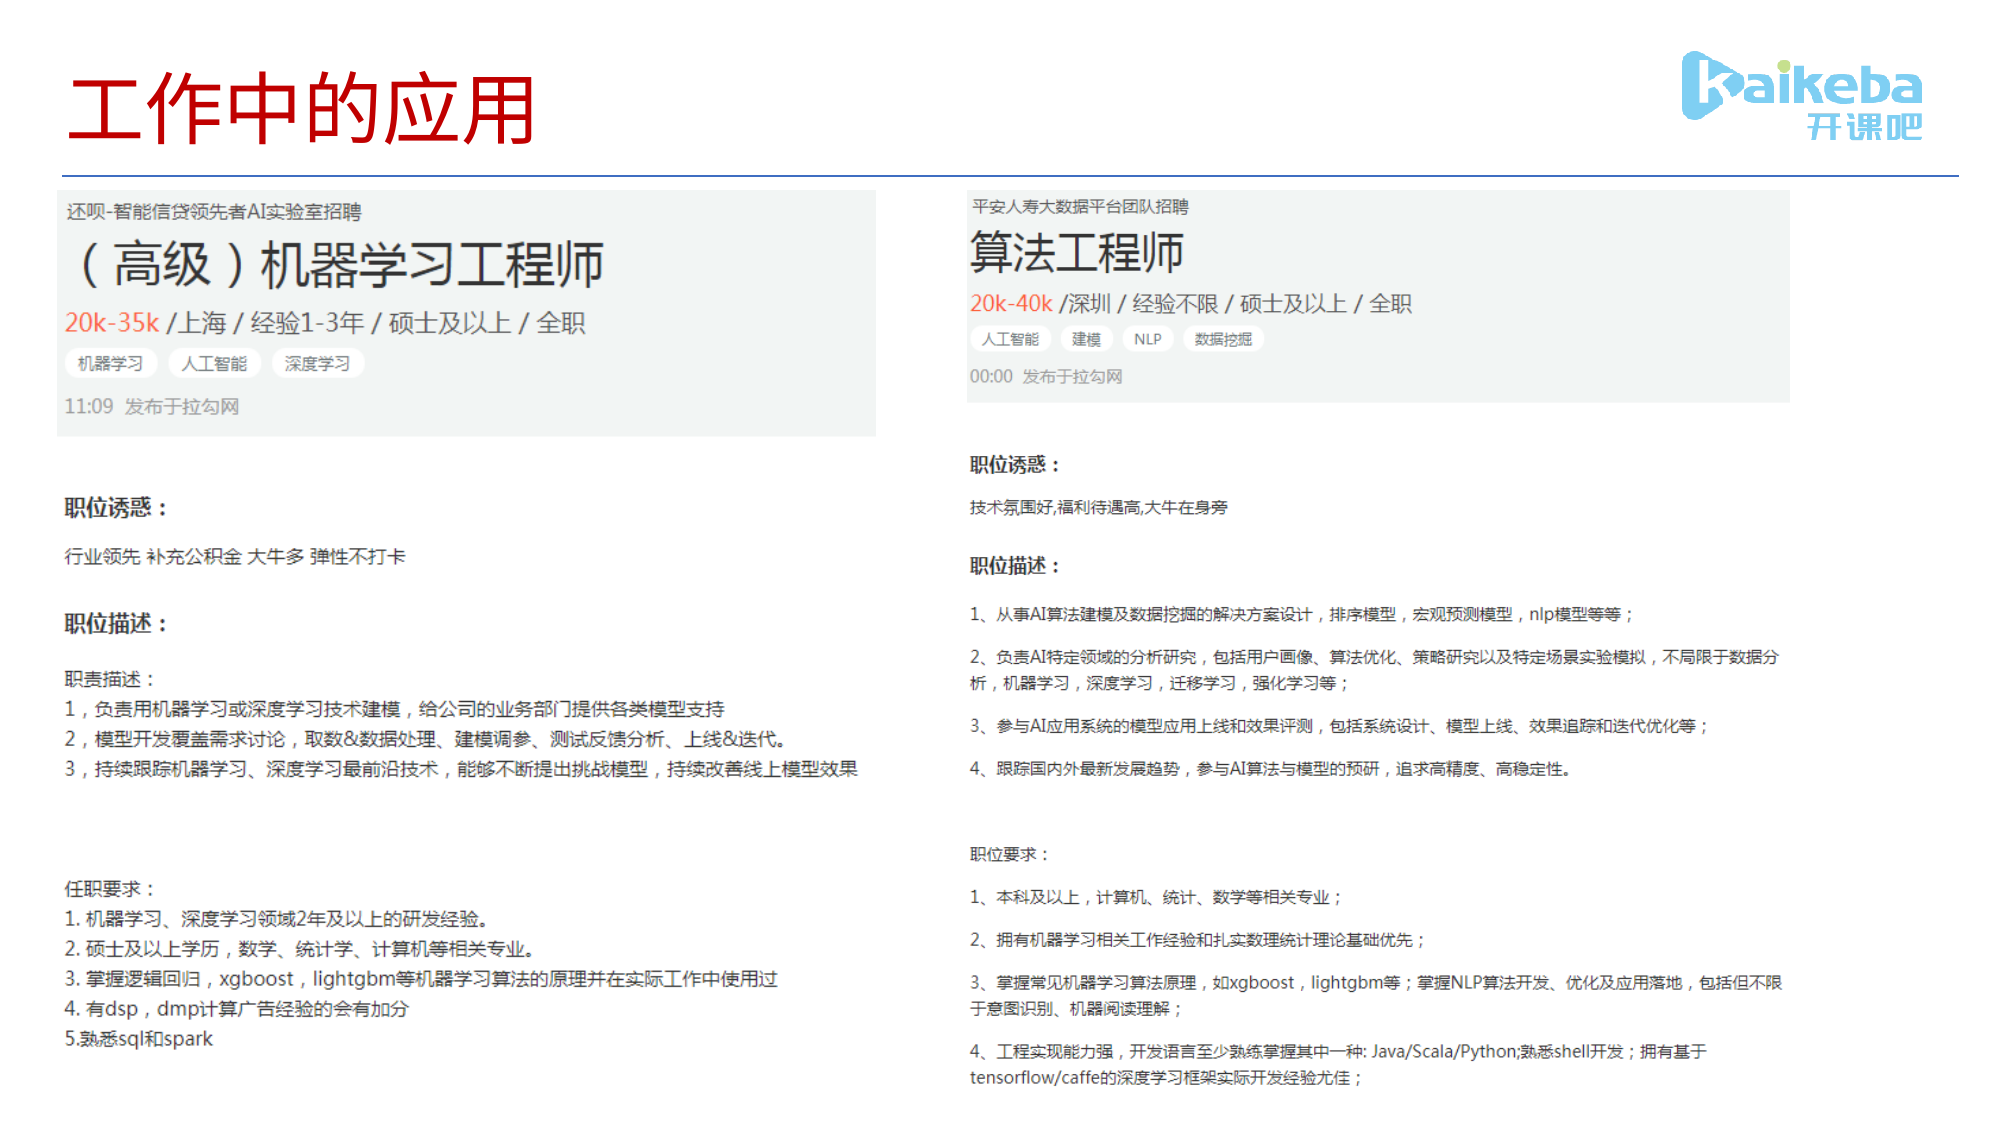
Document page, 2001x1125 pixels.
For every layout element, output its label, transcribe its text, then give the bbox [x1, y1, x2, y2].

picture [967, 190, 1790, 1093]
title 工作中的应用 [57, 59, 1728, 167]
table_cell Yahoo LTR [1653, 21, 1950, 167]
picture [57, 190, 876, 1058]
